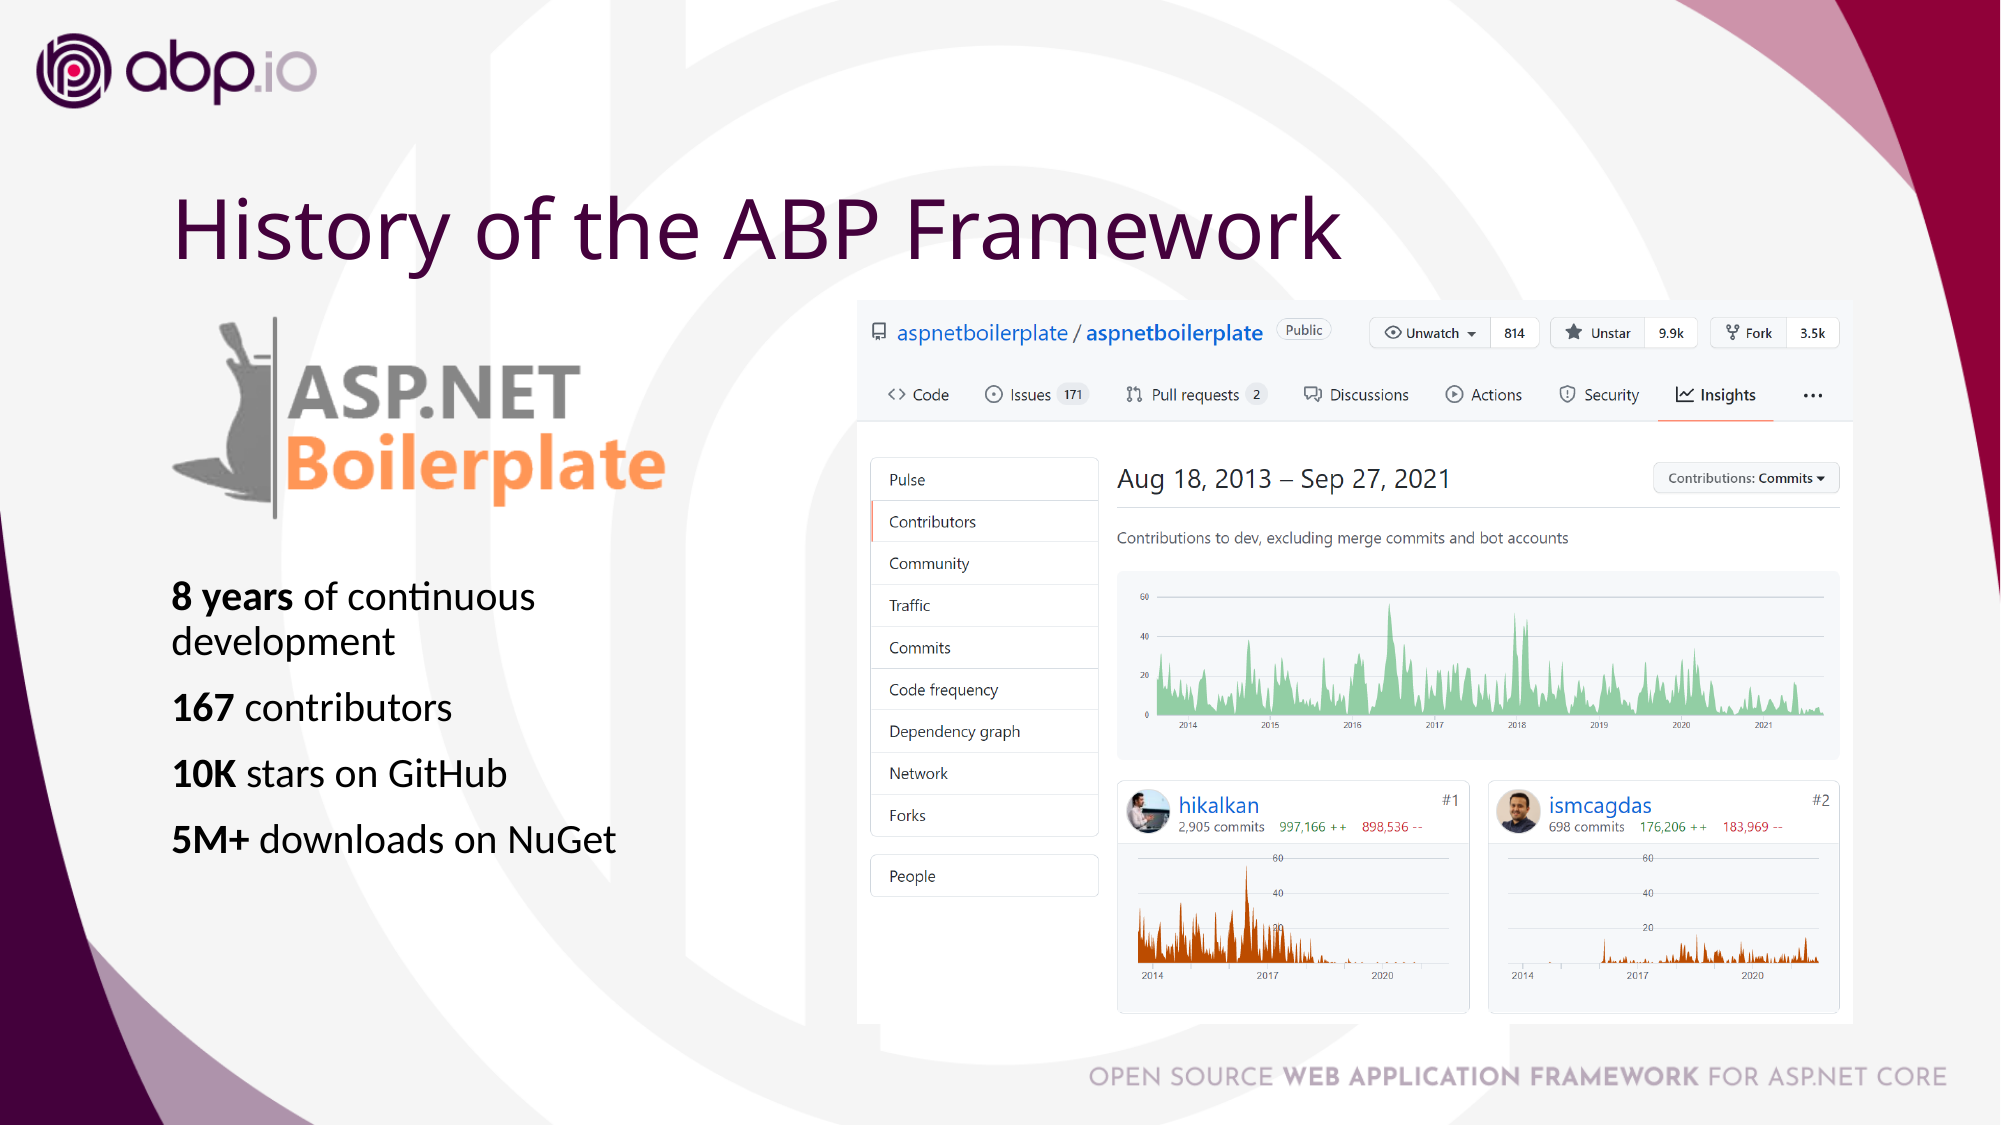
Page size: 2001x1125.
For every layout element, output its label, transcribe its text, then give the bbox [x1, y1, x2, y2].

picture [0, 0, 2001, 1125]
text_box 8 years of continuous development 167 contributors 10K stars on GitHub 5M+ downloads on NuGet [156, 567, 711, 901]
title History of the ABP Framework [156, 145, 1844, 321]
